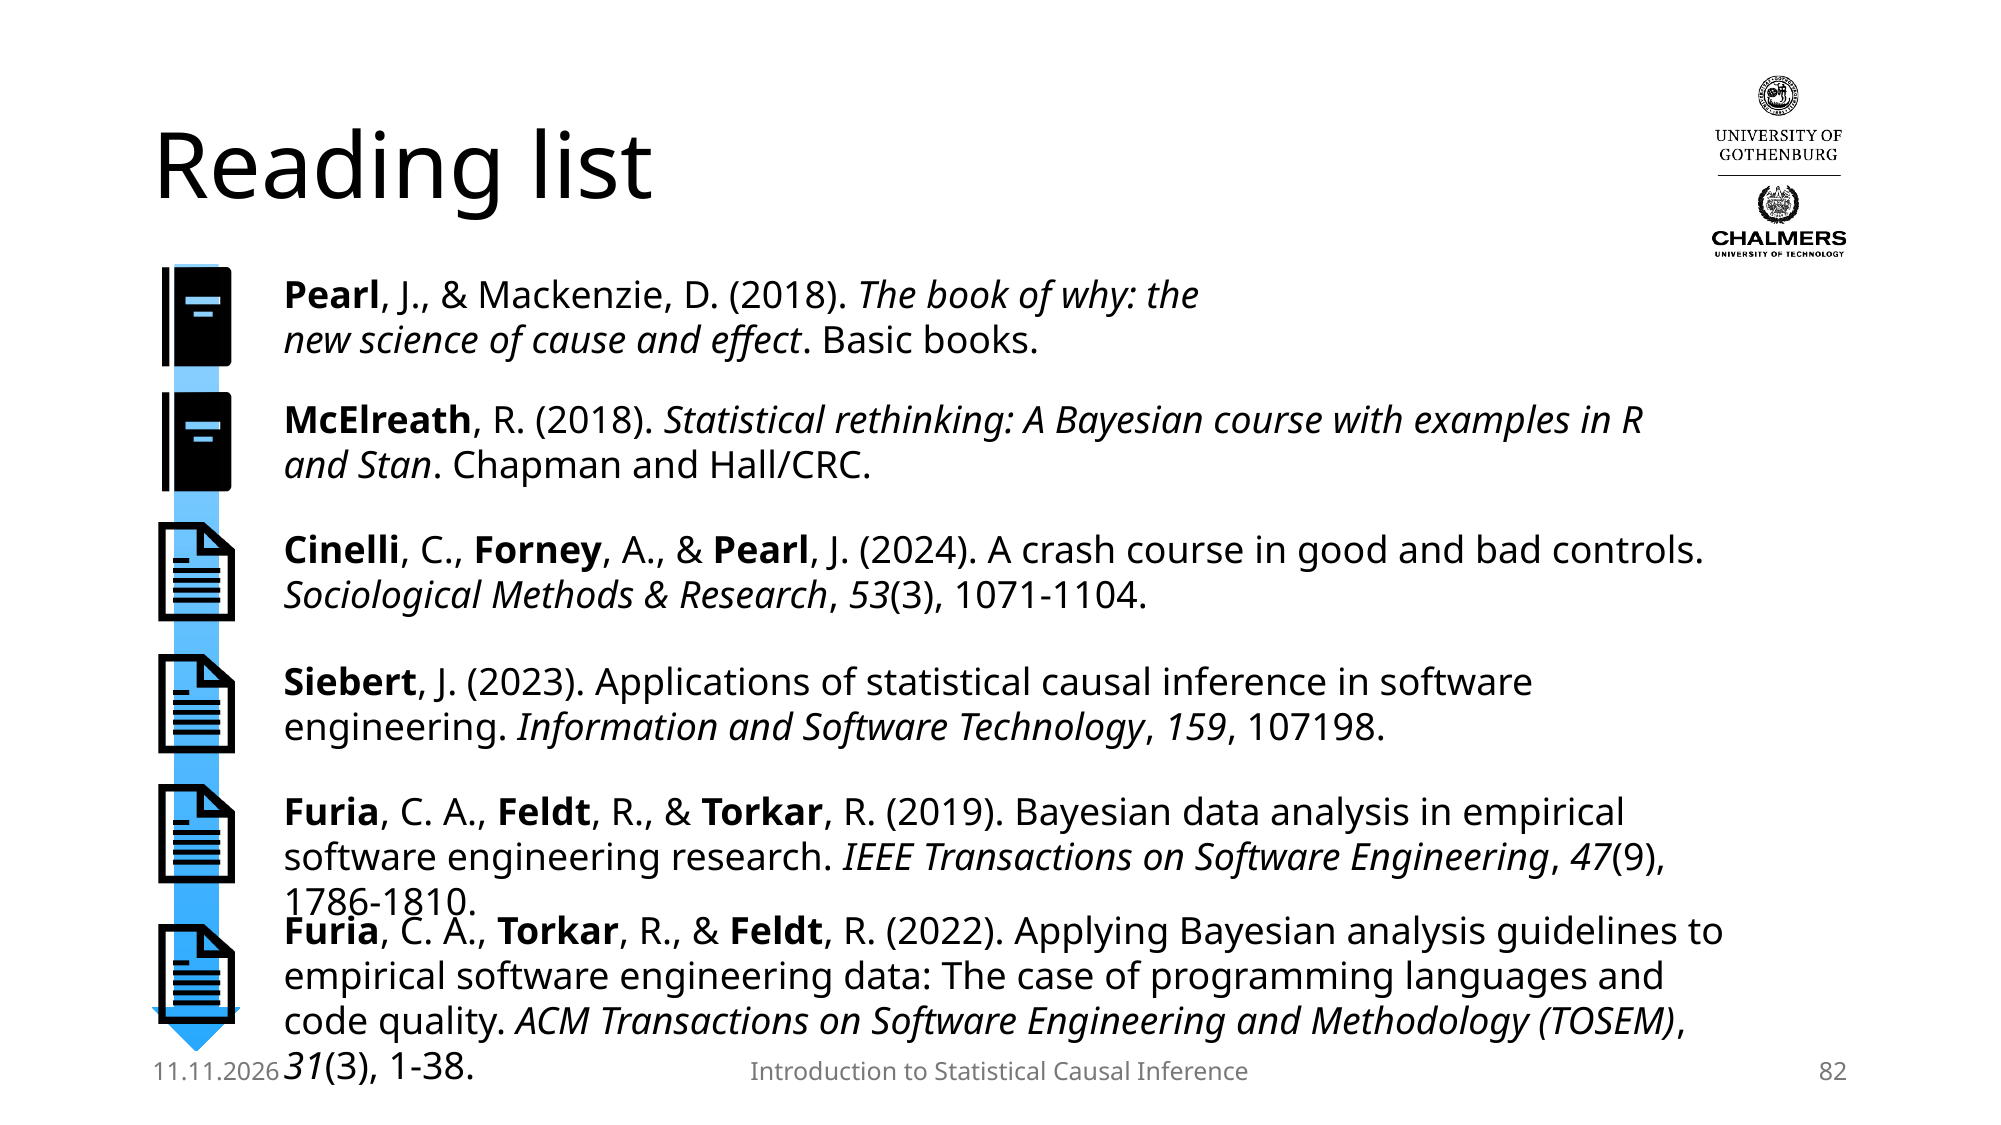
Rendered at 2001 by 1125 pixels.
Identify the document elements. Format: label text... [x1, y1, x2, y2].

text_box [136, 774, 1722, 894]
text_box [172, 632, 221, 644]
text_box [172, 502, 221, 512]
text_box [136, 512, 1722, 632]
picture [1698, 59, 1863, 278]
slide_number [137, 1052, 588, 1103]
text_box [136, 898, 1753, 1052]
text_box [136, 382, 1722, 502]
slide_number 82 [1412, 1042, 1863, 1103]
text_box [136, 644, 1722, 764]
text_box [172, 764, 221, 774]
text_box [172, 894, 221, 898]
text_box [136, 257, 1270, 377]
footer Introduction to Statistical Causal Inference [662, 1052, 1338, 1103]
text_box [172, 377, 221, 382]
title Reading list [137, 59, 1698, 278]
